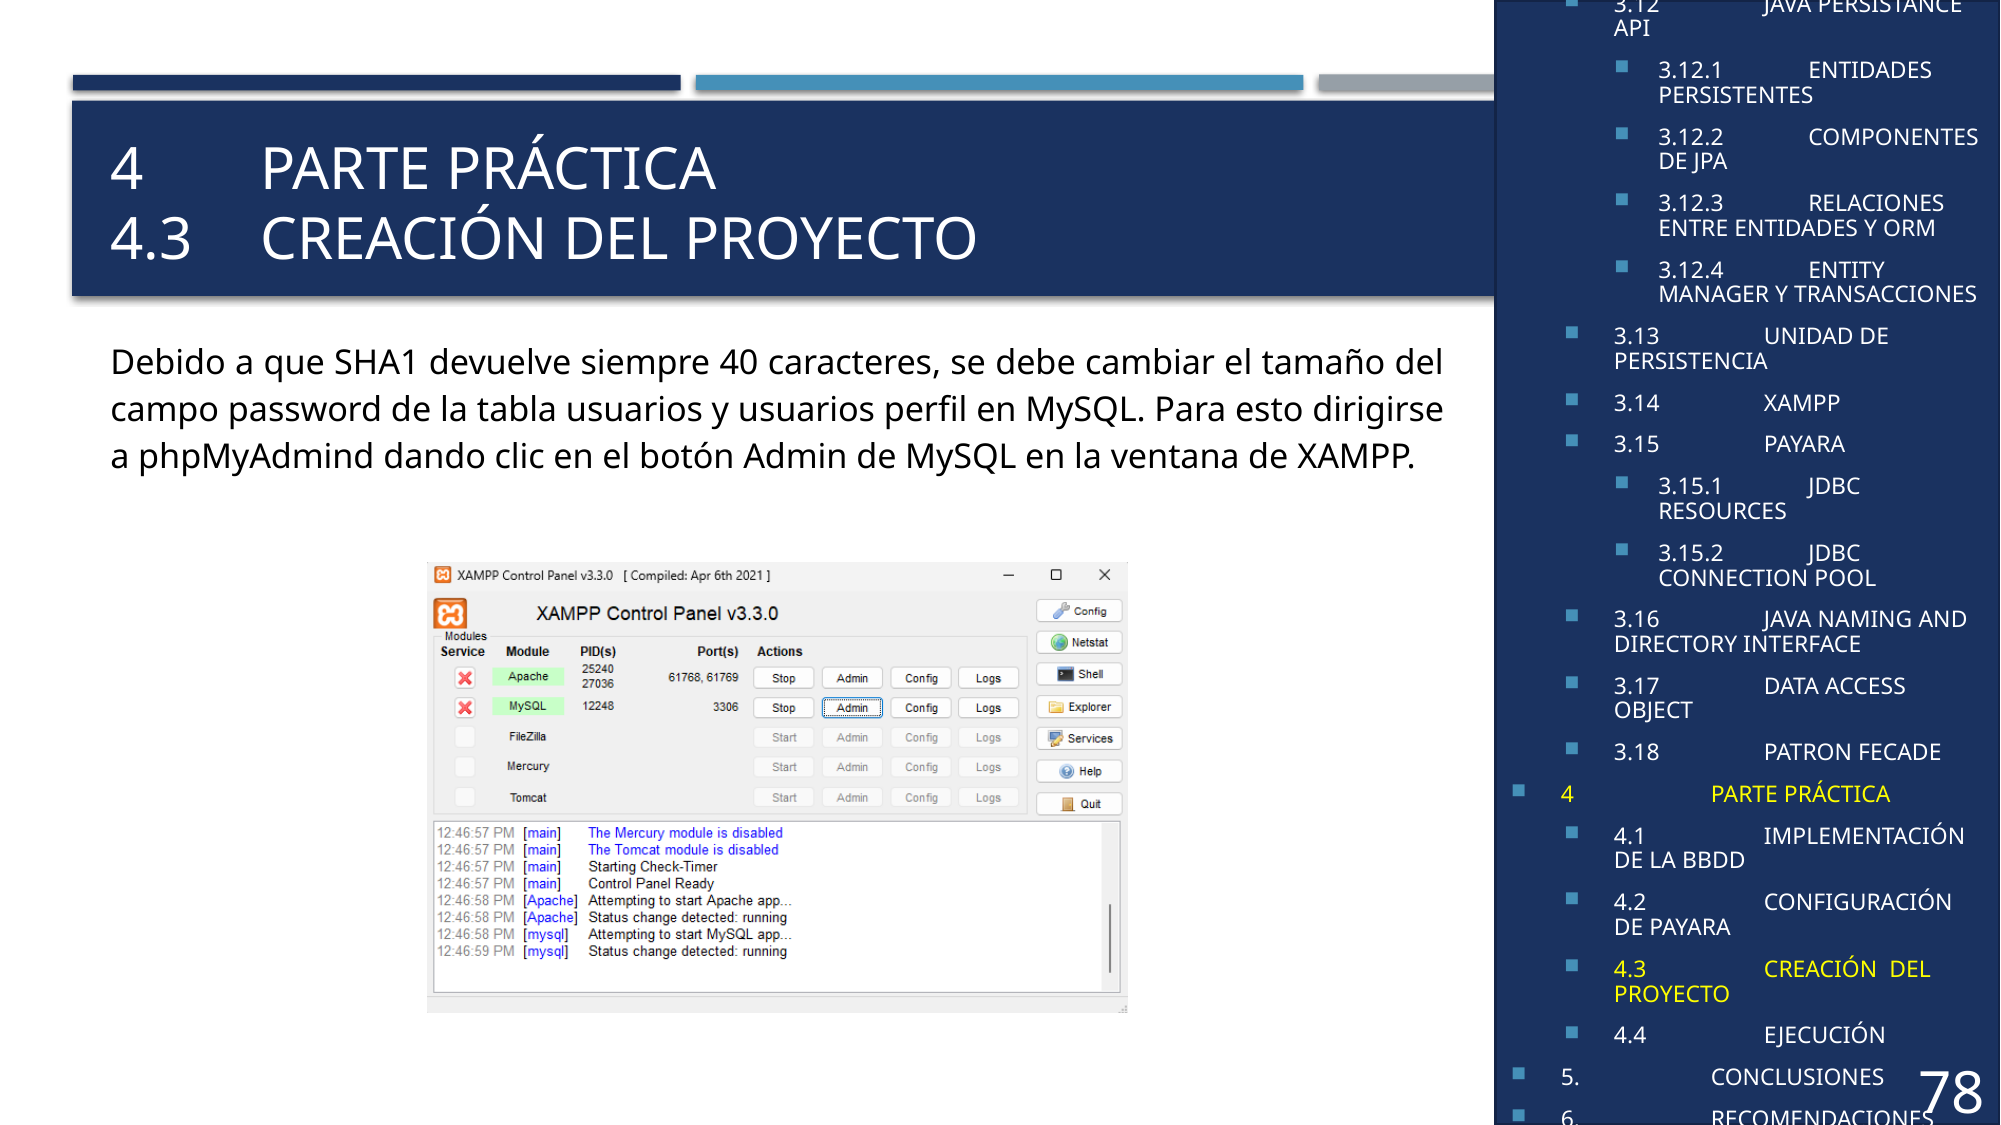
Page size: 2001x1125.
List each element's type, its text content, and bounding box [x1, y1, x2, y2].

text_box 3.12 JAVA PERSISTANCE API 3.12.1 ENTIDADES PERSISTENTES 3.12.2 COMPONENTES DE JPA 3.12.3 RELACIONES ENTRE ENTIDADES Y ORM 3.12.4 ENTITY MANAGER Y TRANSACCIONES 3.13 UNIDAD DE PERSISTENCIA 3.14 XAMPP 3.15 PAYARA 3.15.1 JDBC RESOURCES 3.15.2 JDBC CONNECTION POOL 3.16 JAVA NAMING AND DIRECTORY INTERFACE 3.17 DATA ACCESS OBJECT 3.18 PATRON FECADE 4 PARTE PRÁCTICA 4.1 IMPLEMENTACIÓN DE LA BBDD 4.2 CONFIGURACIÓN DE PAYARA 4.3 CREACIÓN DEL PROYECTO 4.4 EJECUCIÓN 5. CONCLUSIONES 6. RECOMENDACIONES [1494, 0, 2000, 1125]
list Debido a que SHA1 devuelve siempre 40 caracteres, se debe cambiar el tamaño del campo password de la tabla usuarios y usuarios perfil en MySQL. Para esto dirigirse a phpMyAdmind dando clic en el botón Admin de MySQL en la ventana de XAMPP. [95, 321, 1459, 488]
picture [427, 562, 1128, 1014]
slide_number 78 [1827, 1065, 2000, 1125]
title 4 Parte práctica 4.3 CREACIÓN DEL PROYECTO [95, 112, 1494, 279]
